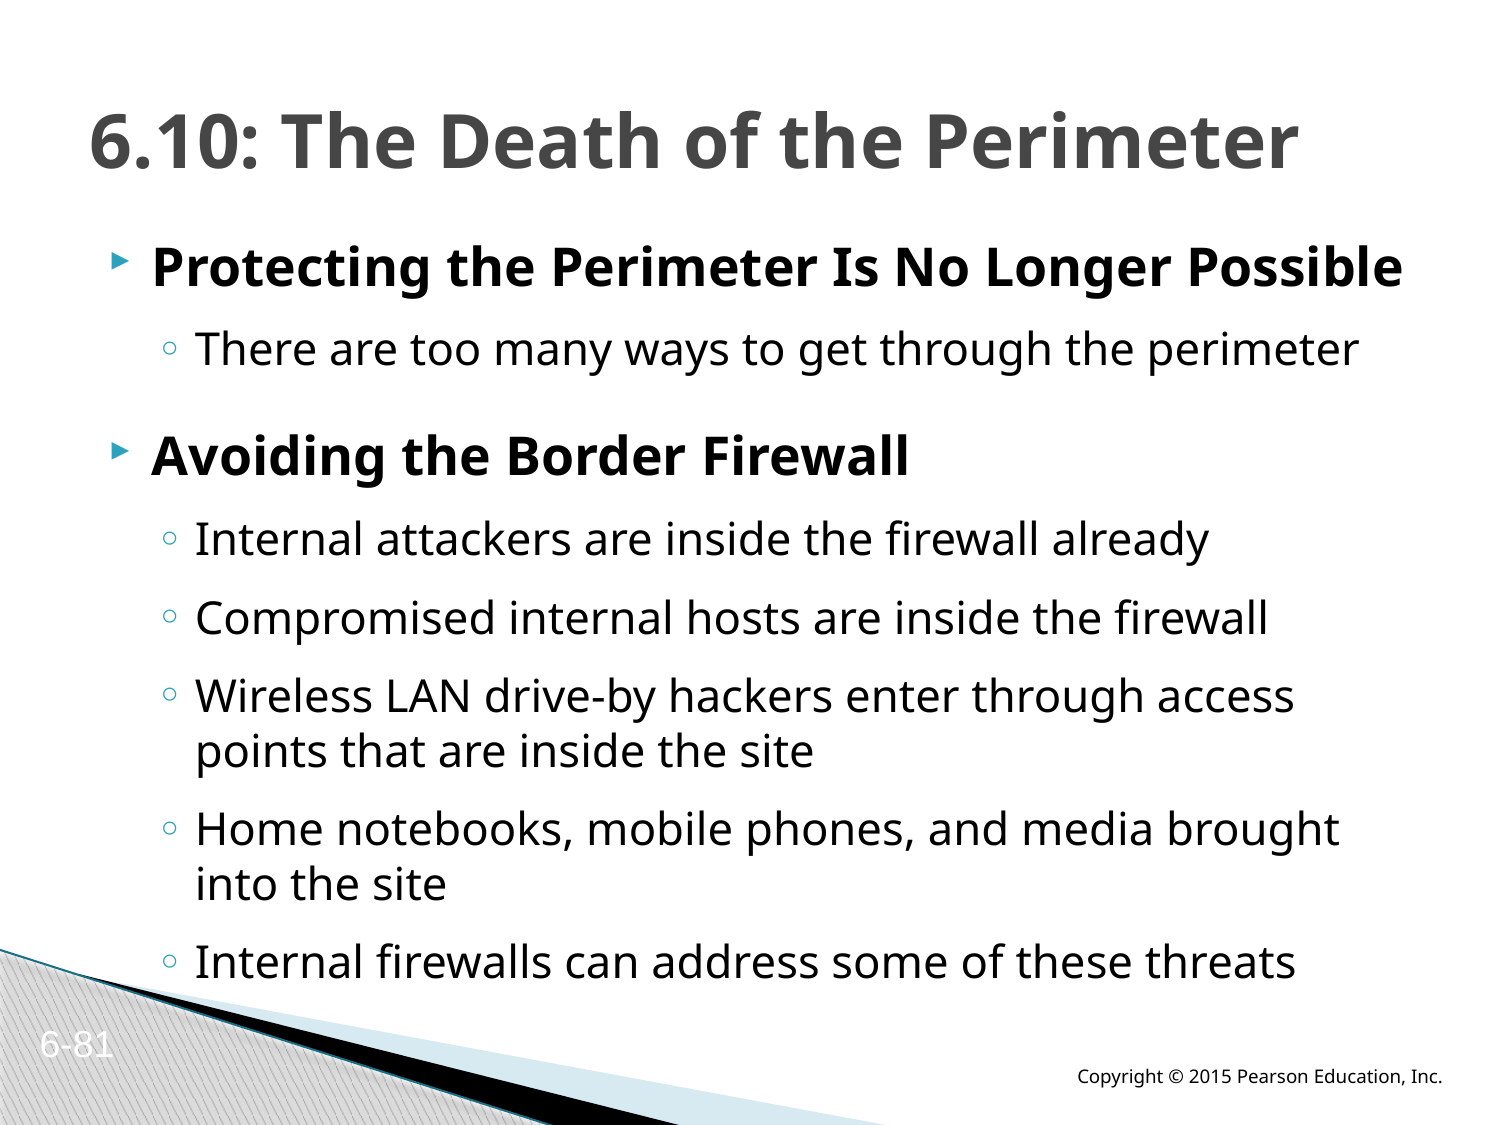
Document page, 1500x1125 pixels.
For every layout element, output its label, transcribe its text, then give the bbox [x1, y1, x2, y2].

text_box 6-81 [24, 1012, 163, 1088]
title 6.10: The Death of the Perimeter [75, 45, 1425, 233]
list Protecting the Perimeter Is No Longer Possible There are too many ways to get through the perimeter Avoiding the Border Firewall Internal attackers are inside the firewall already Compromised internal hosts are inside the firewall Wireless LAN drive-by hackers enter through access points that are inside the site Home notebooks, mobile phones, and media brought into the site Internal firewalls can address some of these threats [75, 233, 1425, 1057]
